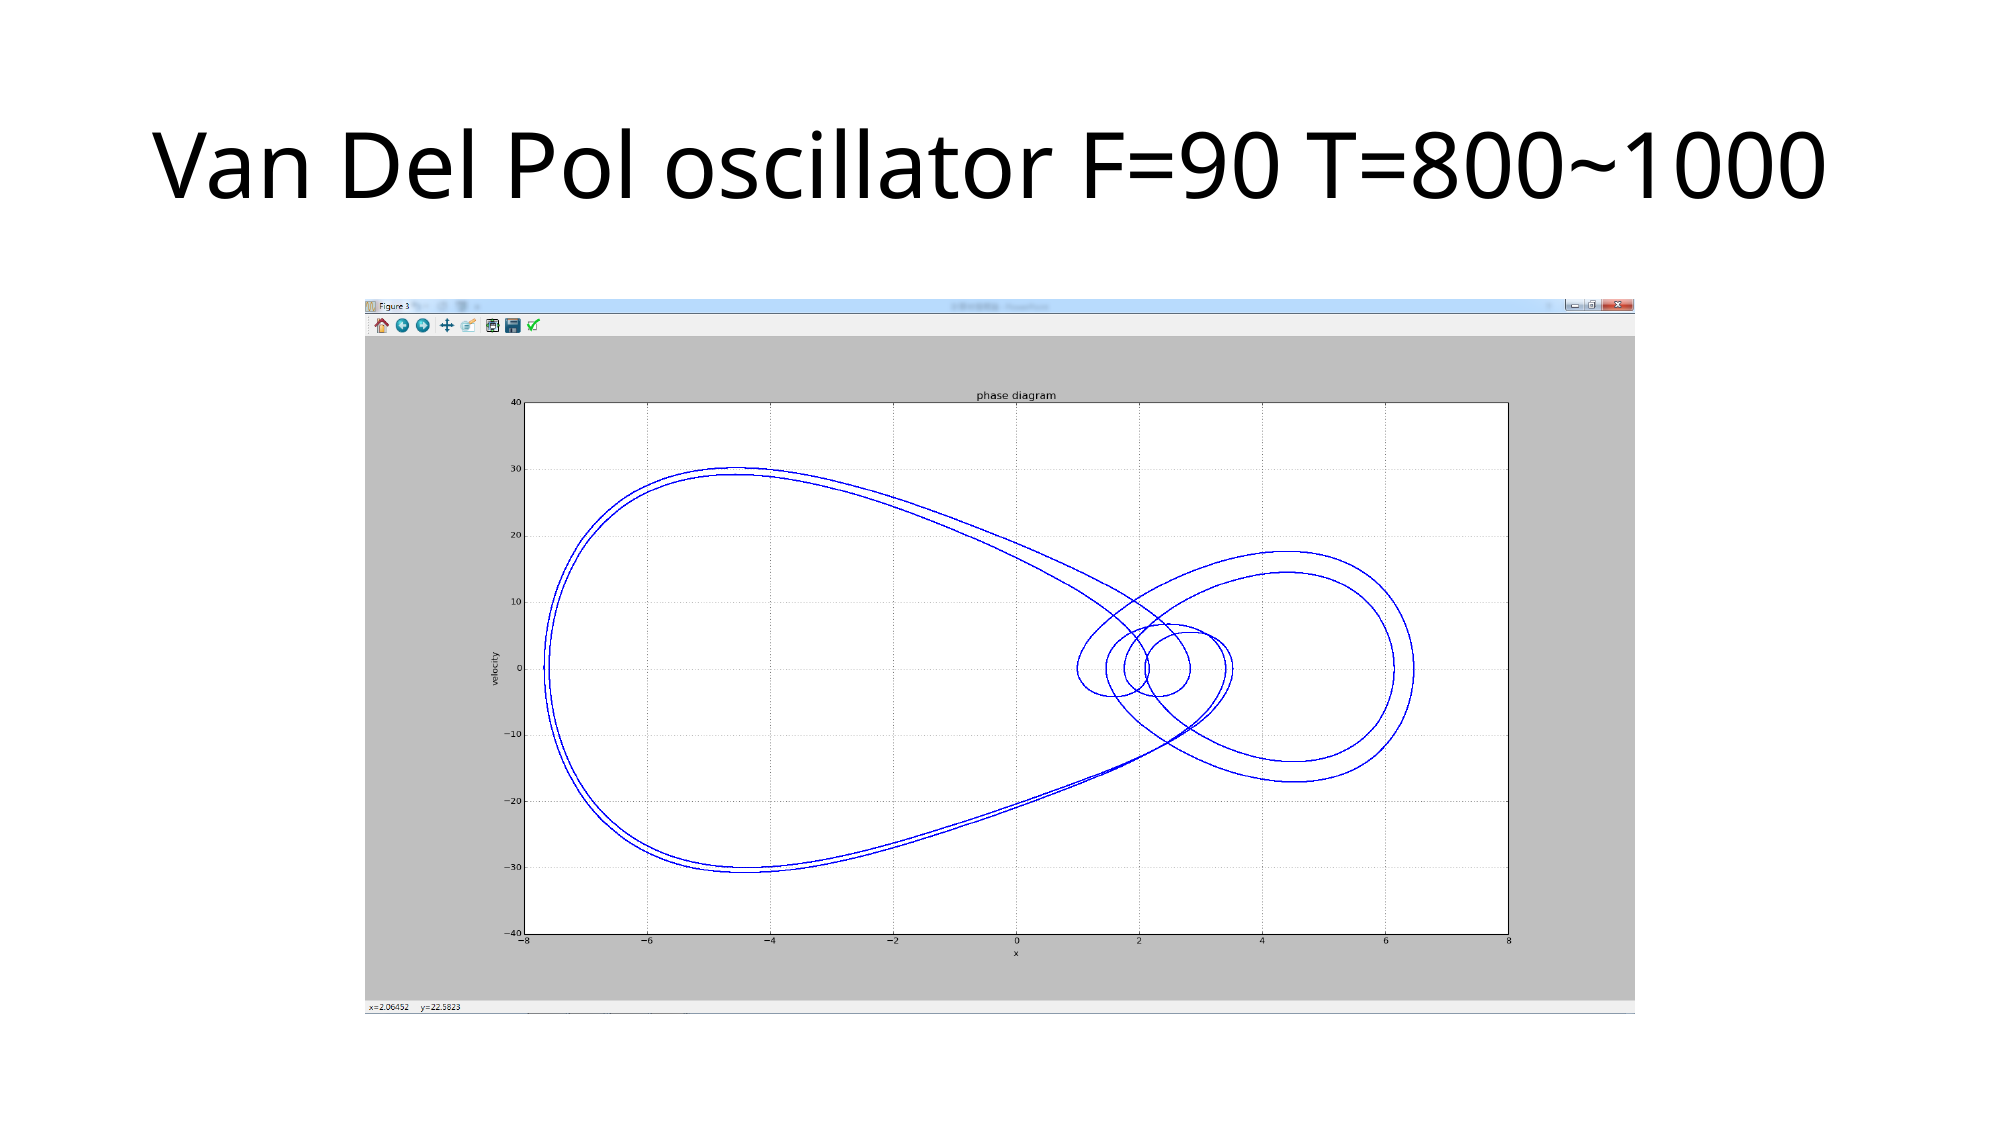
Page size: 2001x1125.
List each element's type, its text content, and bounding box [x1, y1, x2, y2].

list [365, 299, 1635, 1014]
title Van Del Pol oscillator F=90 T=800~1000 [137, 59, 1863, 278]
